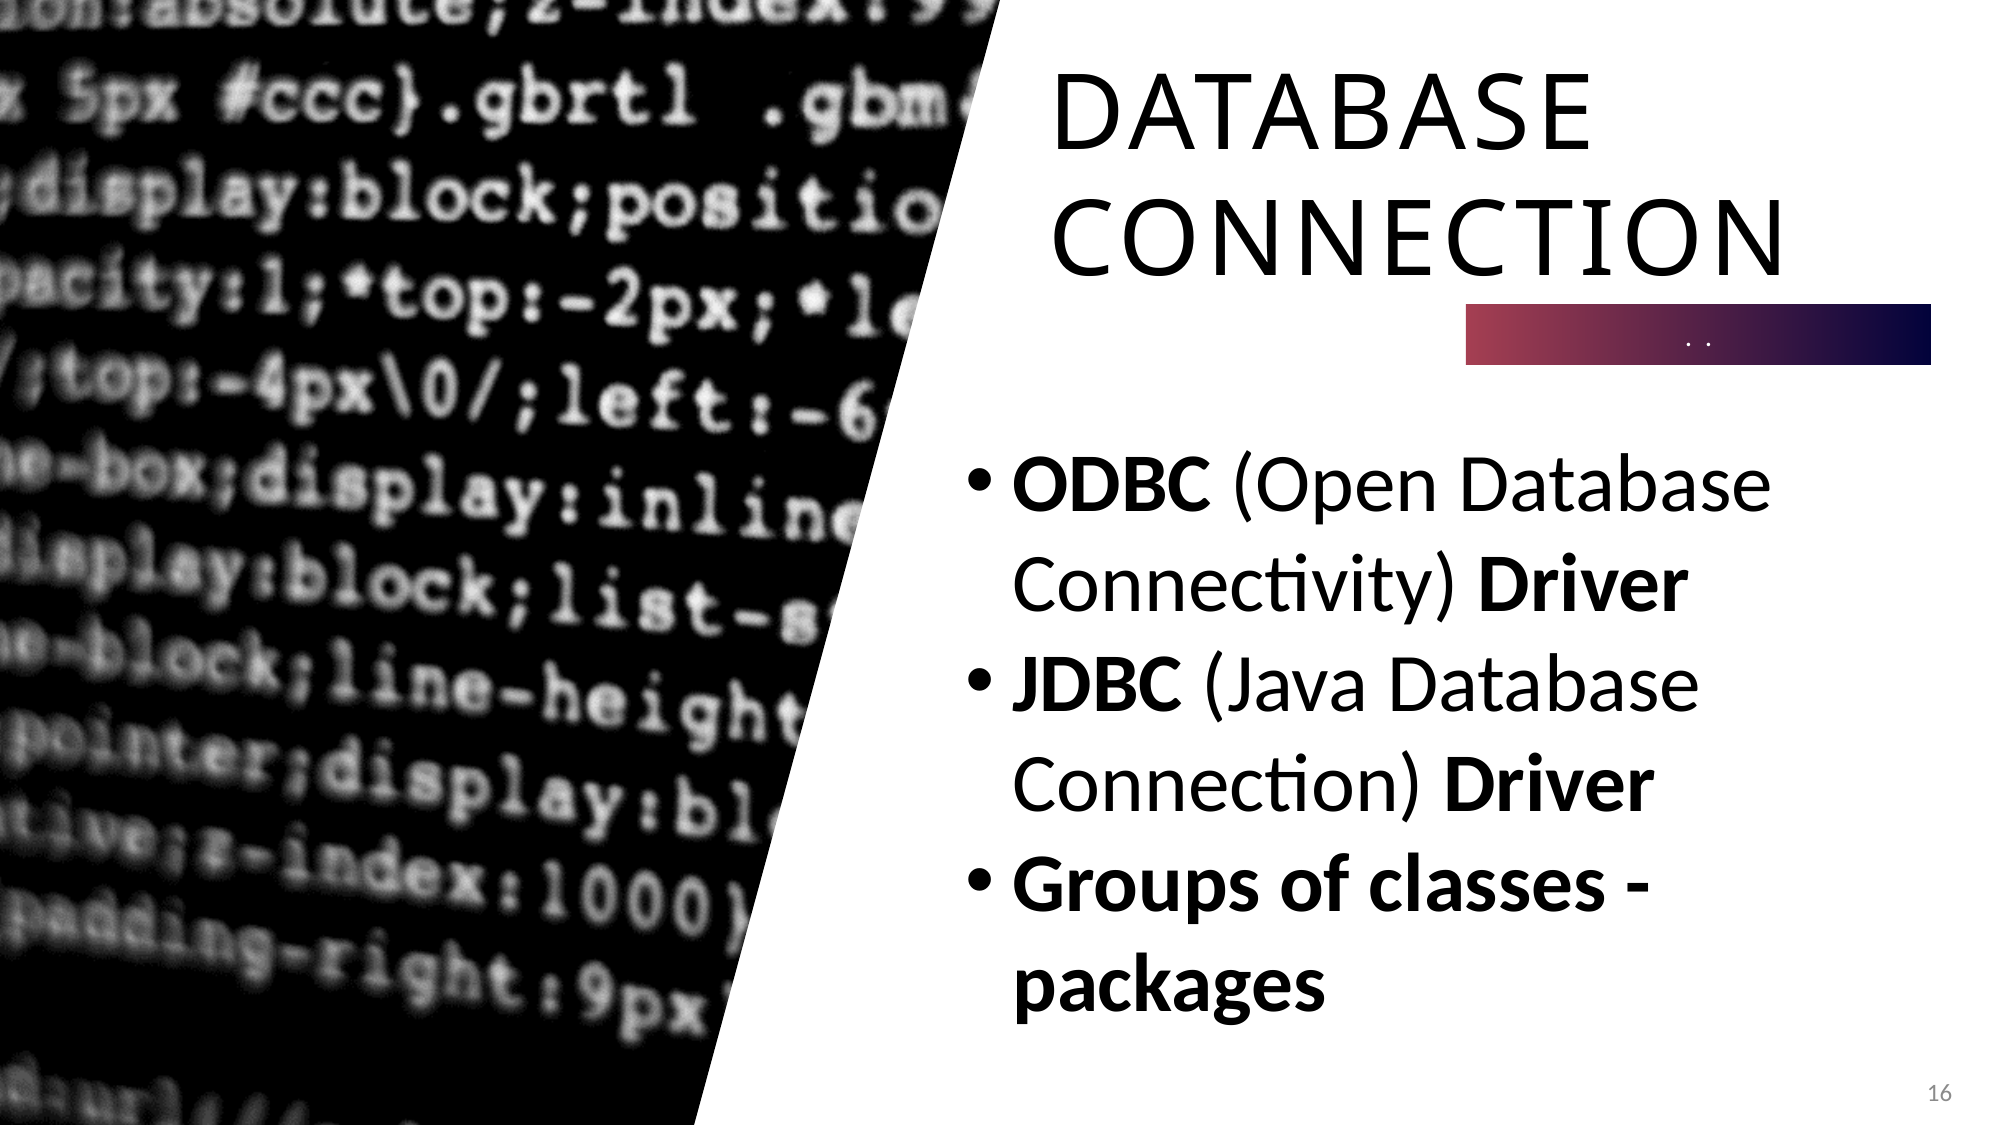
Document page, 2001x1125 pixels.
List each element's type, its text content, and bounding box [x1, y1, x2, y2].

text_box ODBC (Open Database Connectivity) Driver JDBC (Java Database Connection) Driver Groups of classes - packages [1000, 420, 1911, 1036]
list .. [1465, 304, 1931, 365]
picture [0, 0, 1000, 1125]
title DATABASE CONNECTION [1033, 31, 1895, 305]
slide_number 16 [1894, 1061, 1968, 1121]
